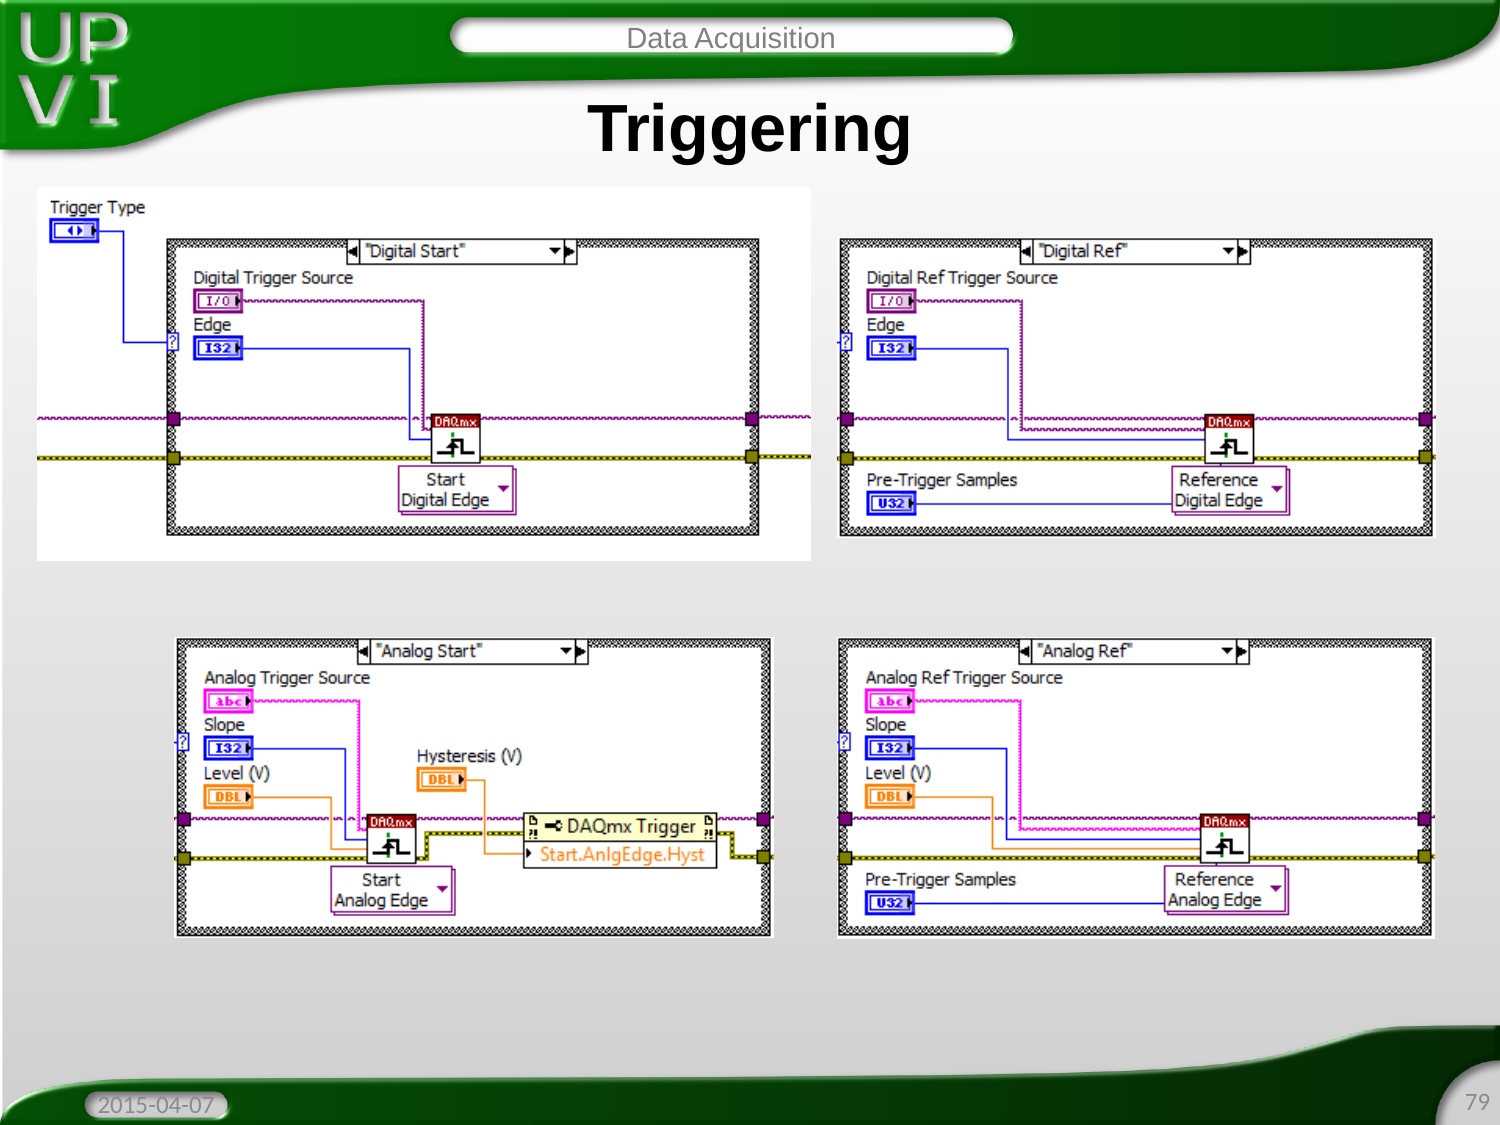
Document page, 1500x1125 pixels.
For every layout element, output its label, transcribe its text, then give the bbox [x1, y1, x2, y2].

slide_number 79 [1155, 1069, 1500, 1125]
footer Data Acquisition [450, 6, 1013, 67]
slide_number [75, 1073, 238, 1125]
picture [0, 0, 1500, 1125]
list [837, 237, 1437, 538]
title Triggering [75, 75, 1425, 175]
